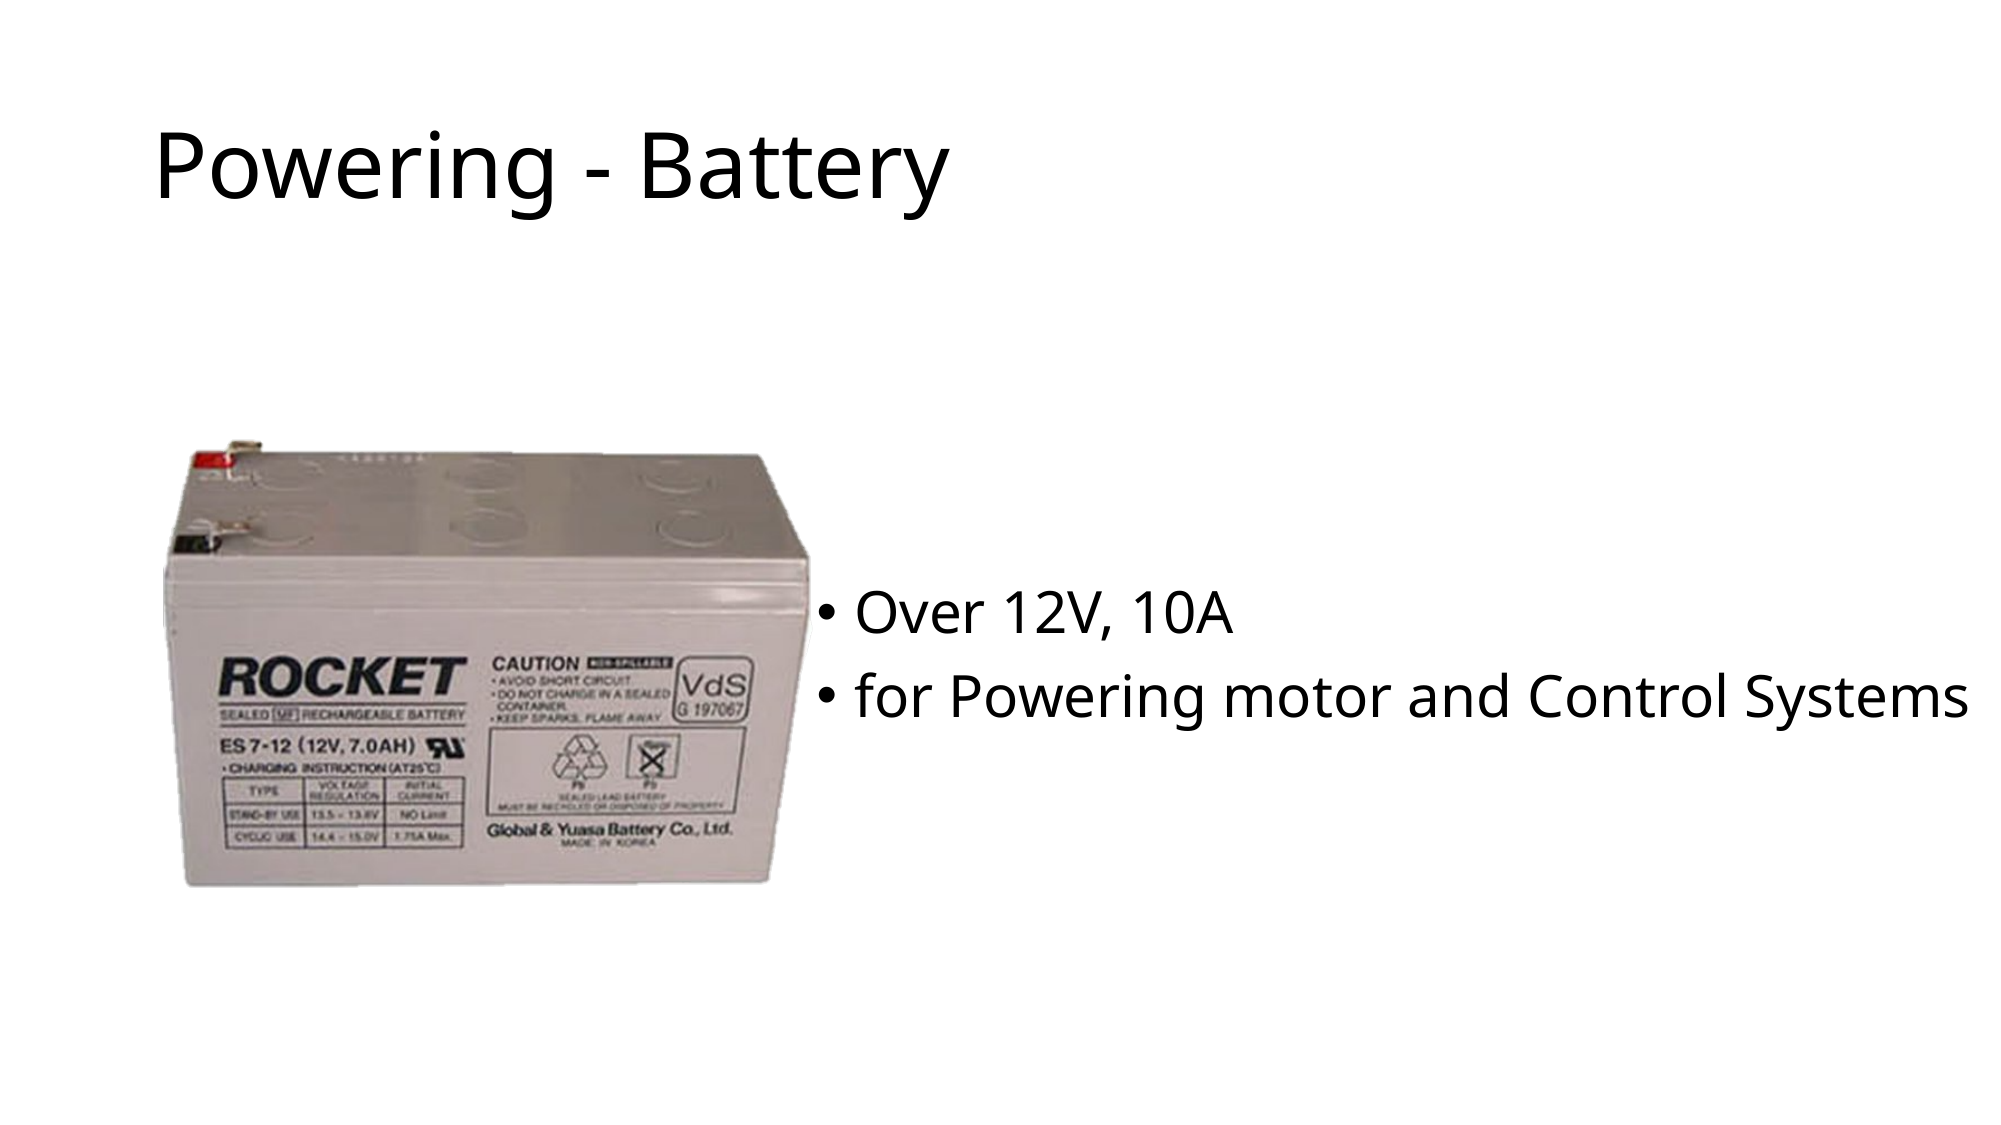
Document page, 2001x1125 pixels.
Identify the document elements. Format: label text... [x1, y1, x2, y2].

picture [136, 298, 852, 1014]
title Powering - Battery [137, 59, 1863, 278]
list Over 12V, 10A for Powering motor and Control Systems [852, 299, 2000, 1014]
